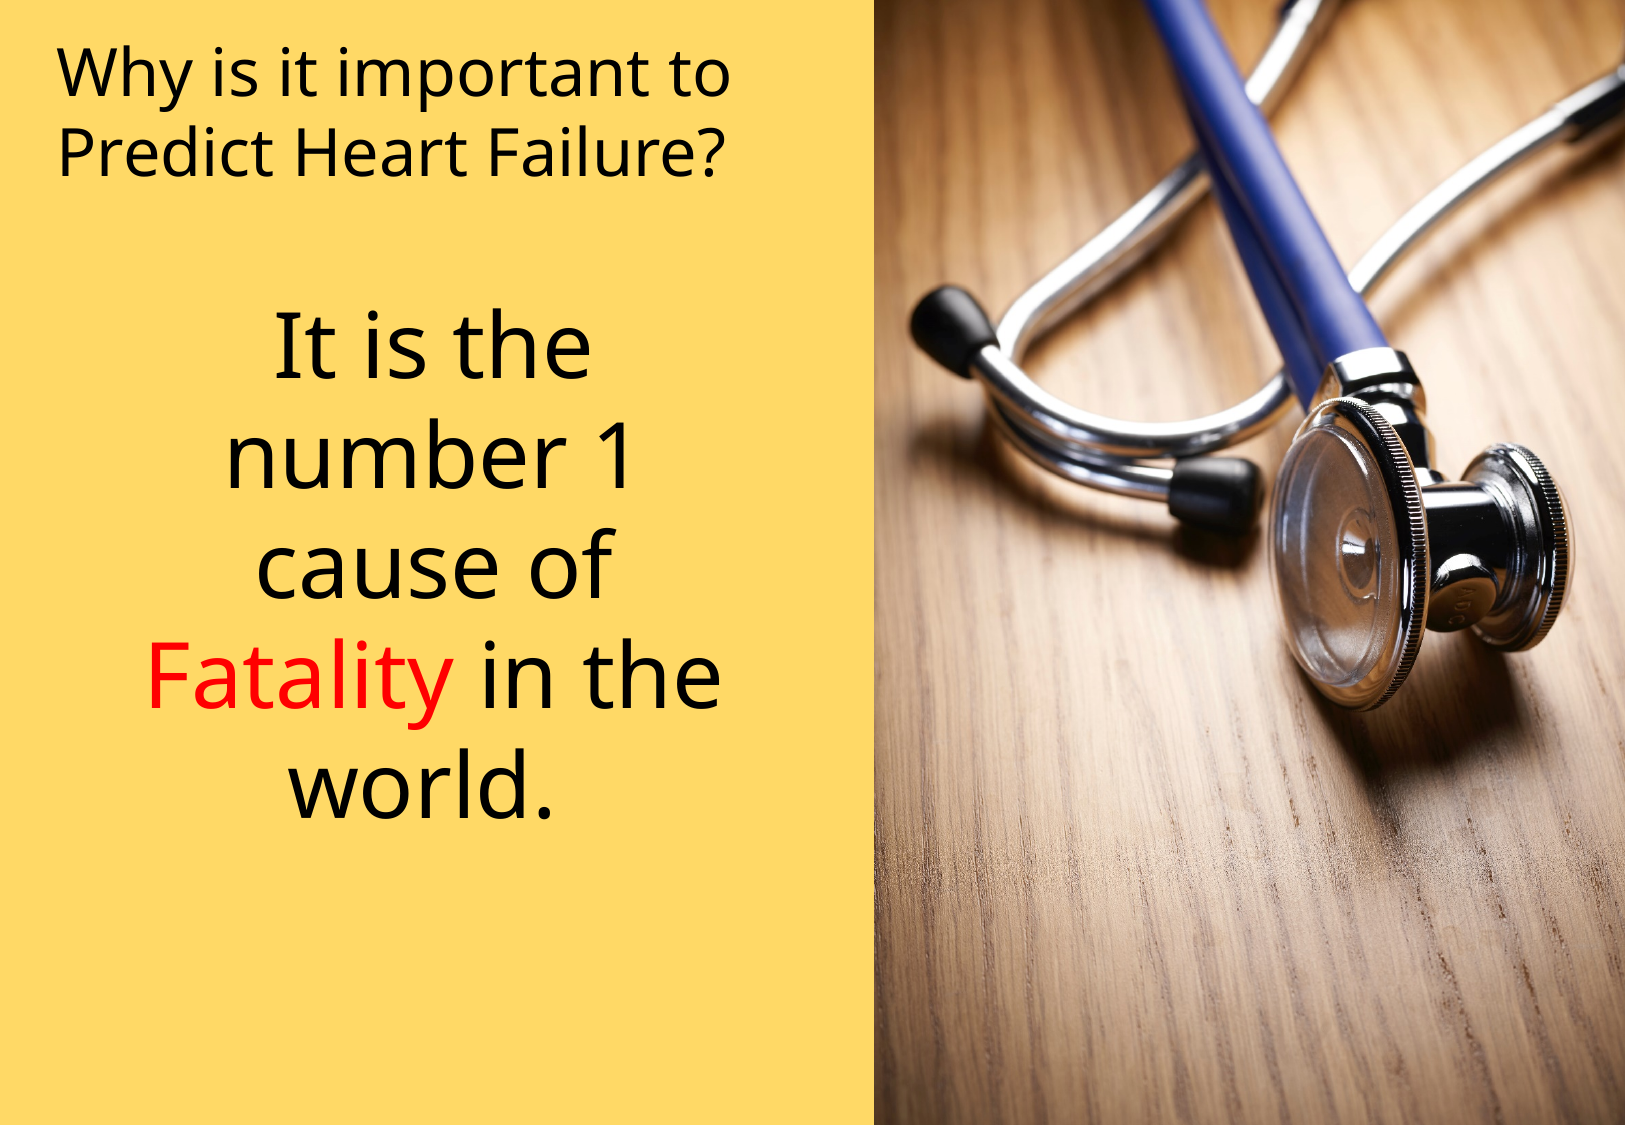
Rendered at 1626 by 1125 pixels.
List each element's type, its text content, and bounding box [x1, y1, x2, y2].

text_box Why is it important to Predict Heart Failure? [41, 22, 777, 197]
text_box It is the number 1 cause of Fatality in the world. [91, 279, 777, 845]
picture [874, 0, 1625, 1125]
